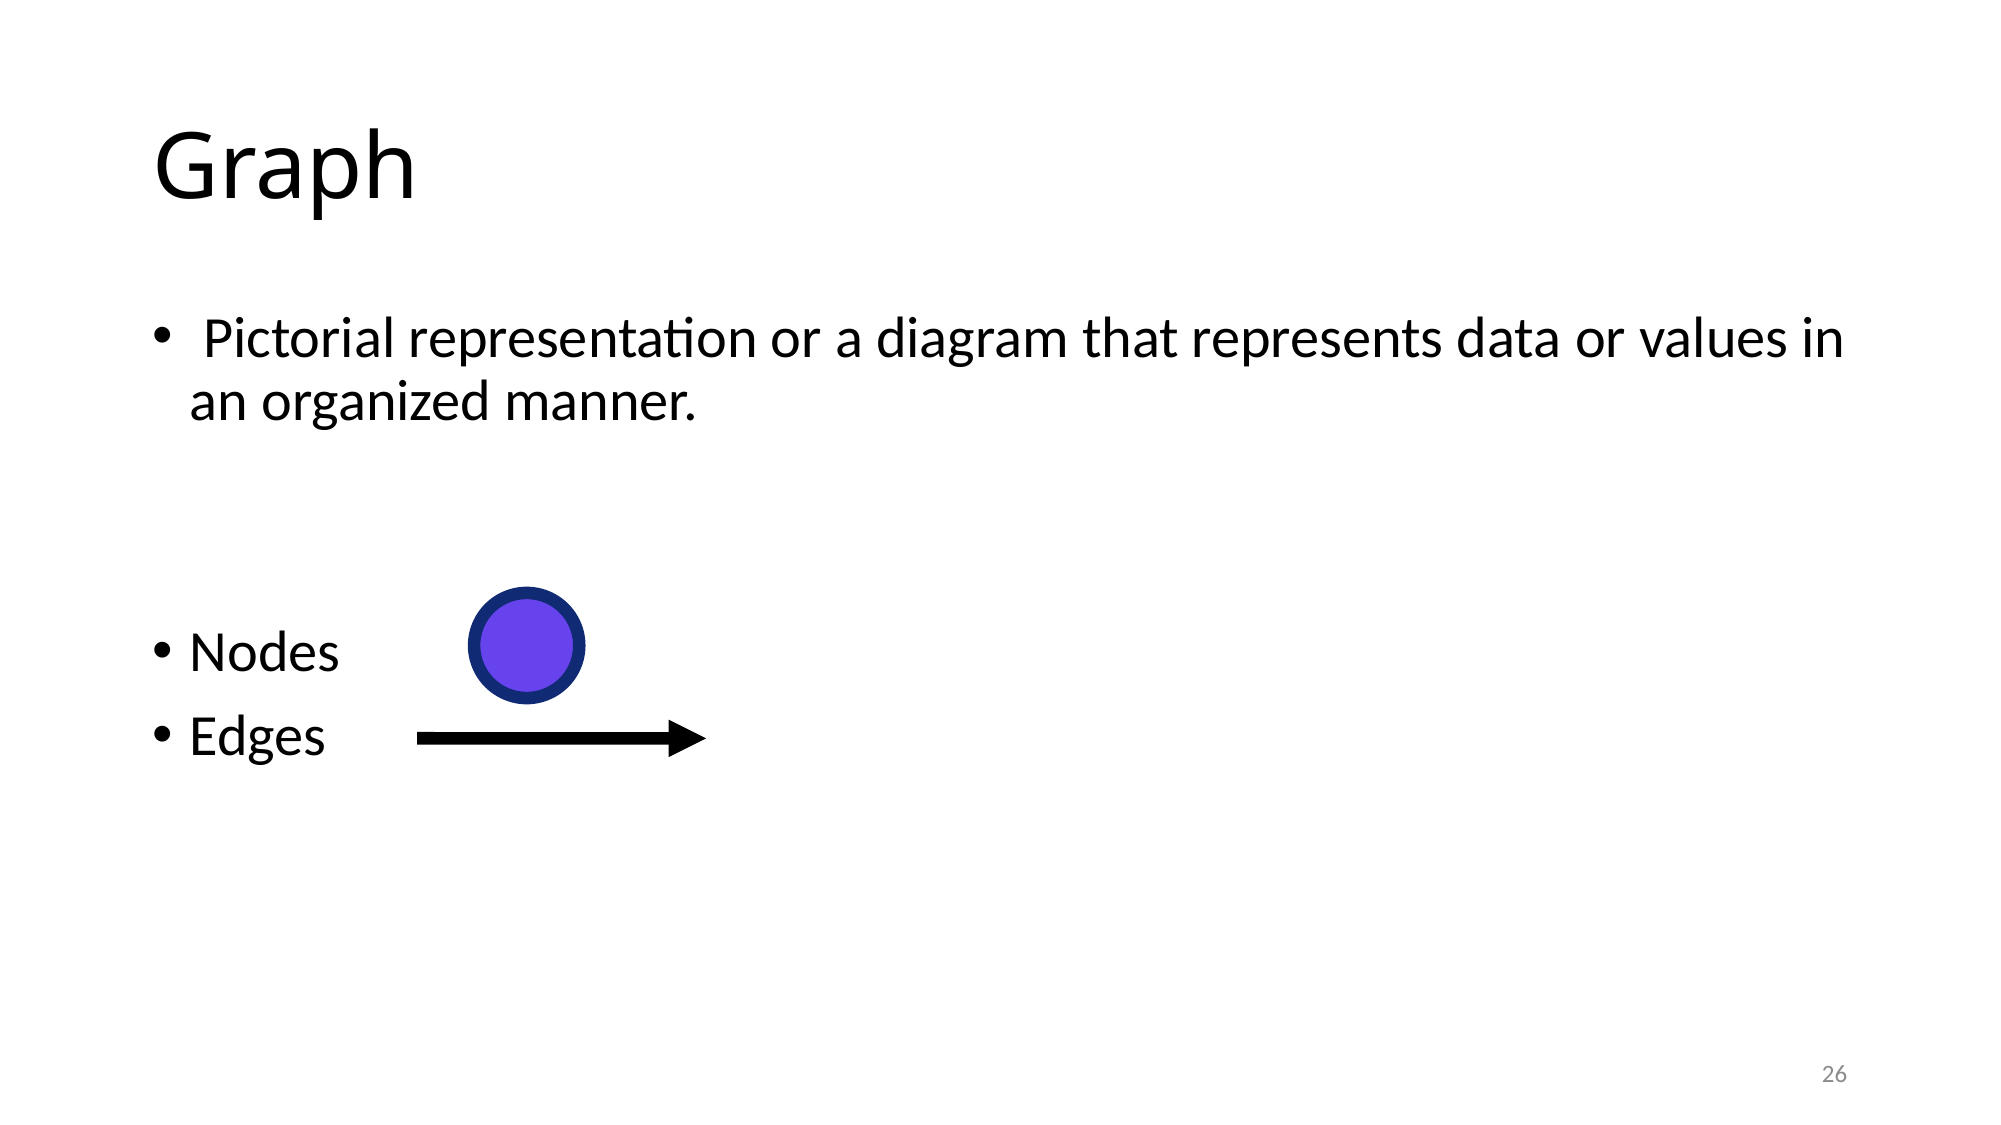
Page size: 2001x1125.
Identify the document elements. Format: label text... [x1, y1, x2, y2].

title Graph [137, 59, 1863, 278]
text_box [473, 591, 581, 700]
list Pictorial representation or a diagram that represents data or values in an organized manner. Nodes Edges [137, 299, 1863, 1014]
slide_number 26 [1412, 1042, 1863, 1103]
